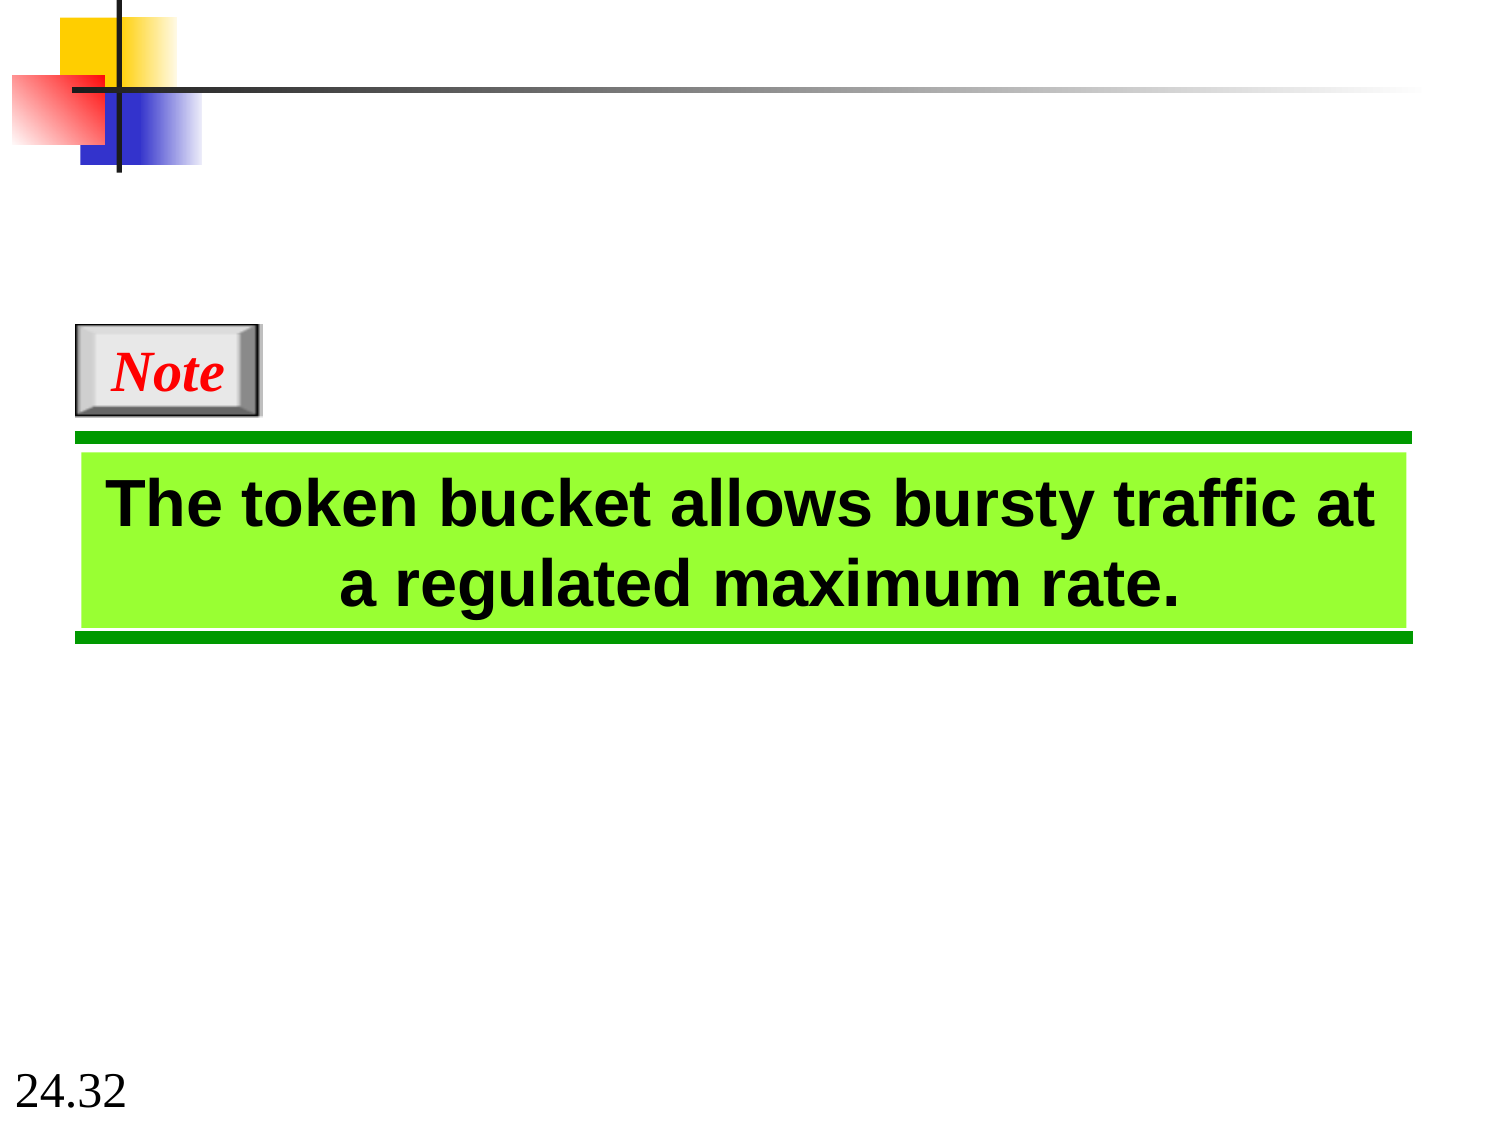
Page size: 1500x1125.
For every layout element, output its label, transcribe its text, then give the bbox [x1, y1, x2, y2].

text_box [74, 452, 1413, 644]
picture [12, 17, 1422, 165]
text_box 24.32 [12, 1060, 134, 1118]
picture [74, 324, 263, 419]
